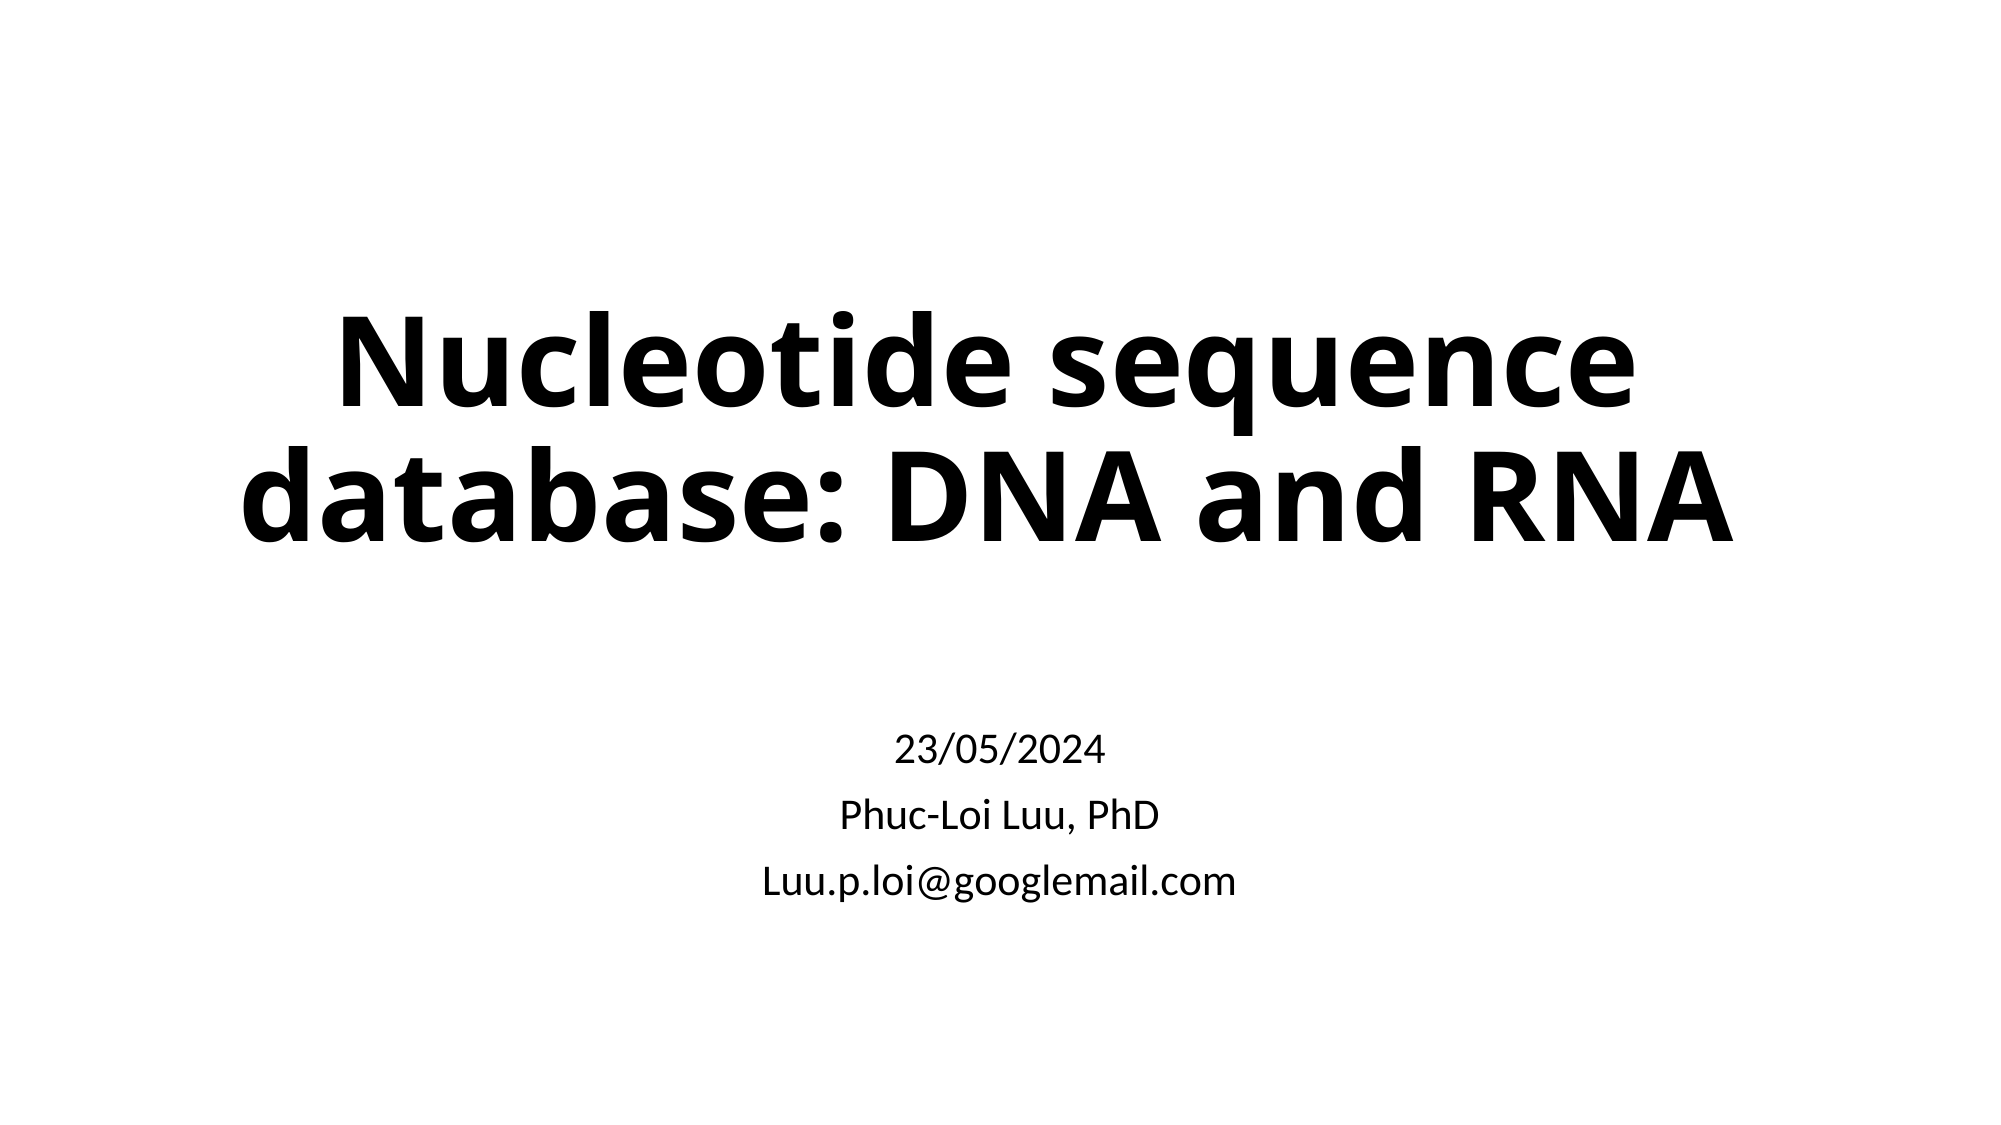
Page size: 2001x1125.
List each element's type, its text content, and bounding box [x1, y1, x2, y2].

subtitle 23/05/2024 Phuc-Loi Luu, PhD Luu.p.loi@googlemail.com [249, 718, 1750, 913]
title Nucleotide sequence database: DNA and RNA [159, 184, 1814, 576]
